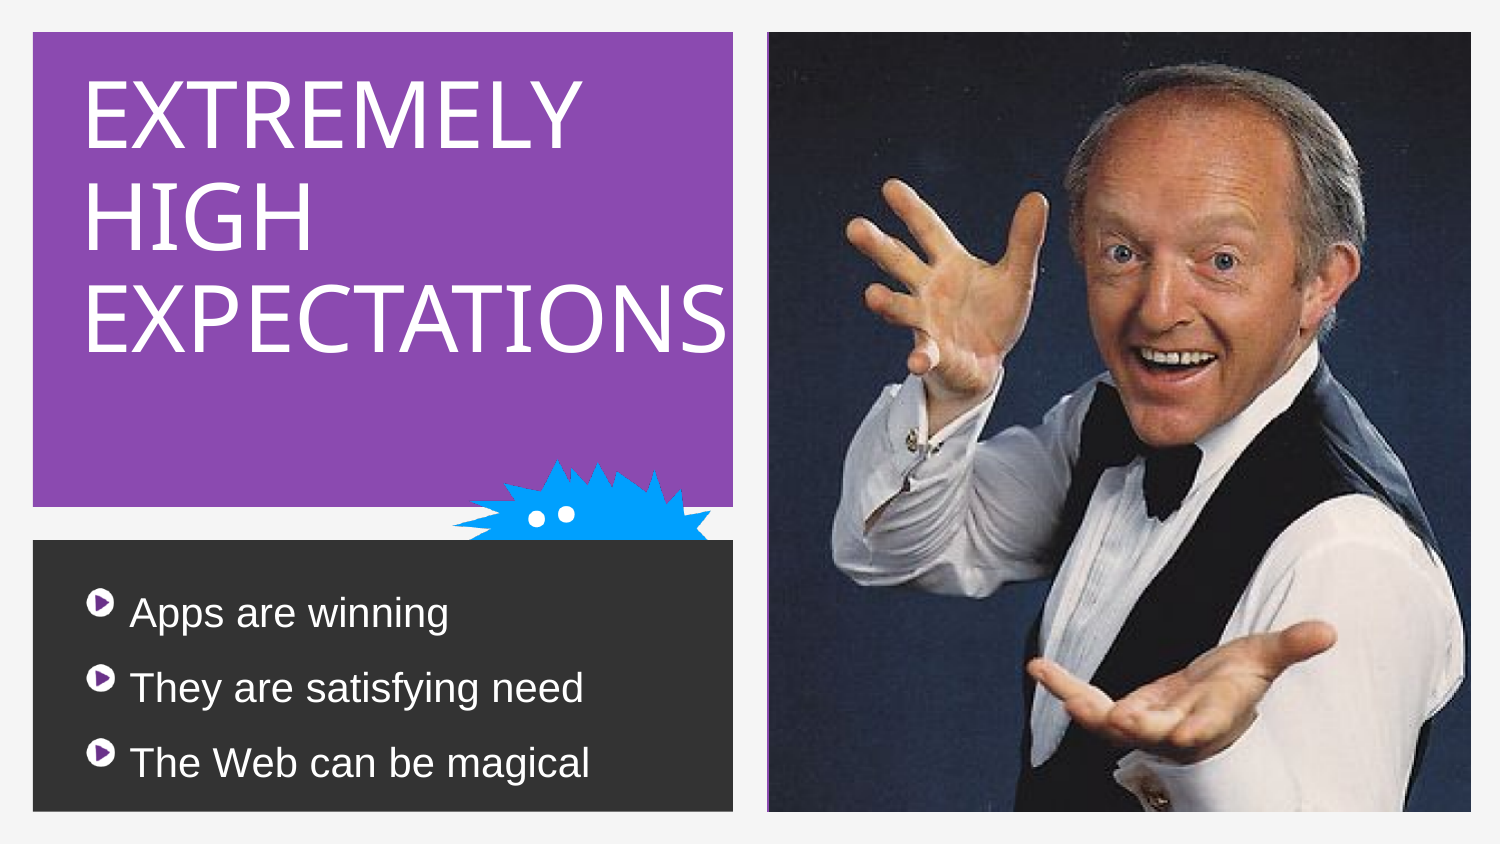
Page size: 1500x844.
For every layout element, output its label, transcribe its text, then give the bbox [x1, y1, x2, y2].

picture [86, 663, 115, 692]
title extremely high expectations [65, 57, 751, 481]
text_box [31, 538, 735, 814]
picture [86, 738, 115, 767]
picture [451, 459, 712, 545]
picture [86, 588, 115, 617]
text_box Apps are winning They are satisfying need The Web can be magical [114, 553, 720, 794]
text_box [31, 30, 735, 509]
picture [766, 32, 1471, 812]
